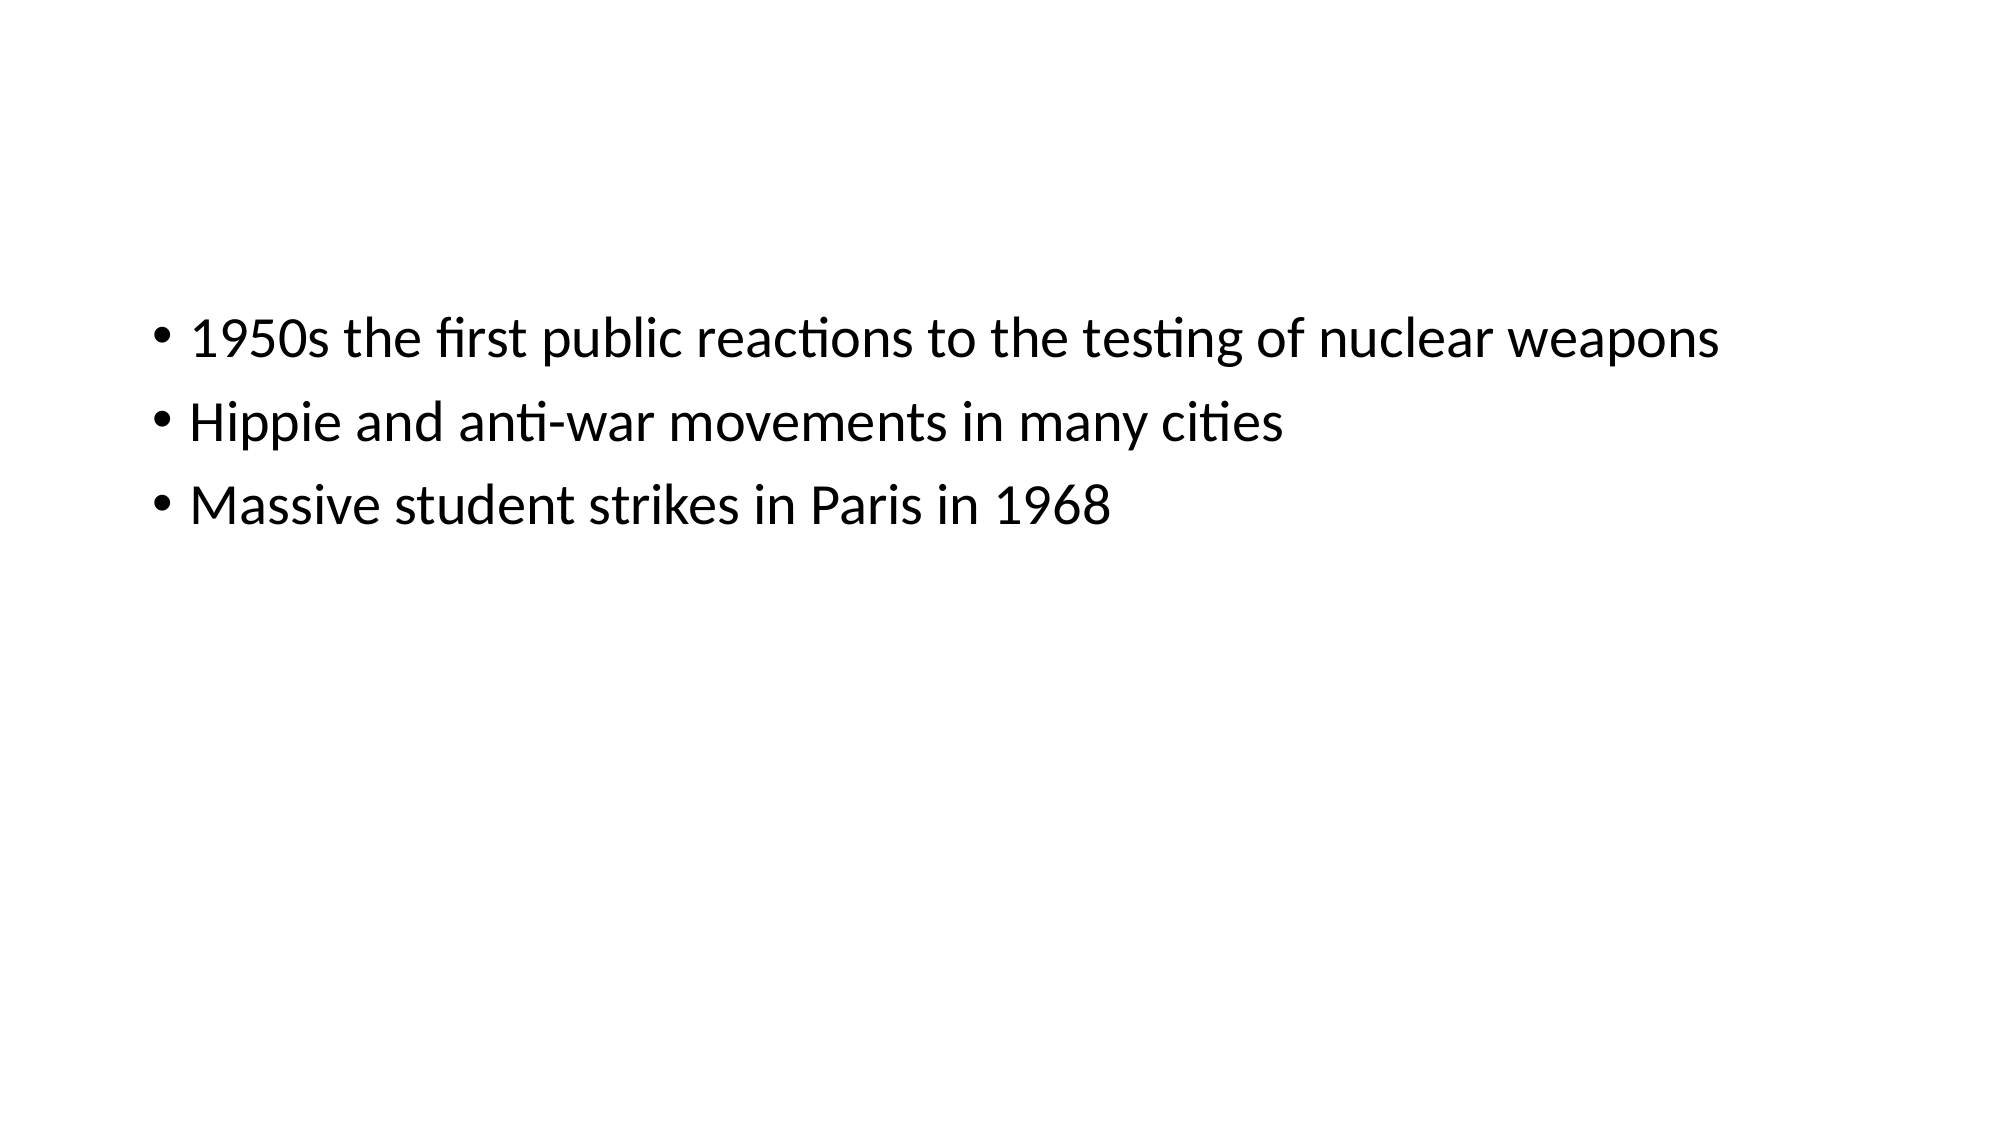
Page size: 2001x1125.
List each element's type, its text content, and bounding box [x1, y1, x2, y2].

list 1950s the first public reactions to the testing of nuclear weapons Hippie and anti-war movements in many cities Massive student strikes in Paris in 1968 [137, 299, 1863, 1014]
